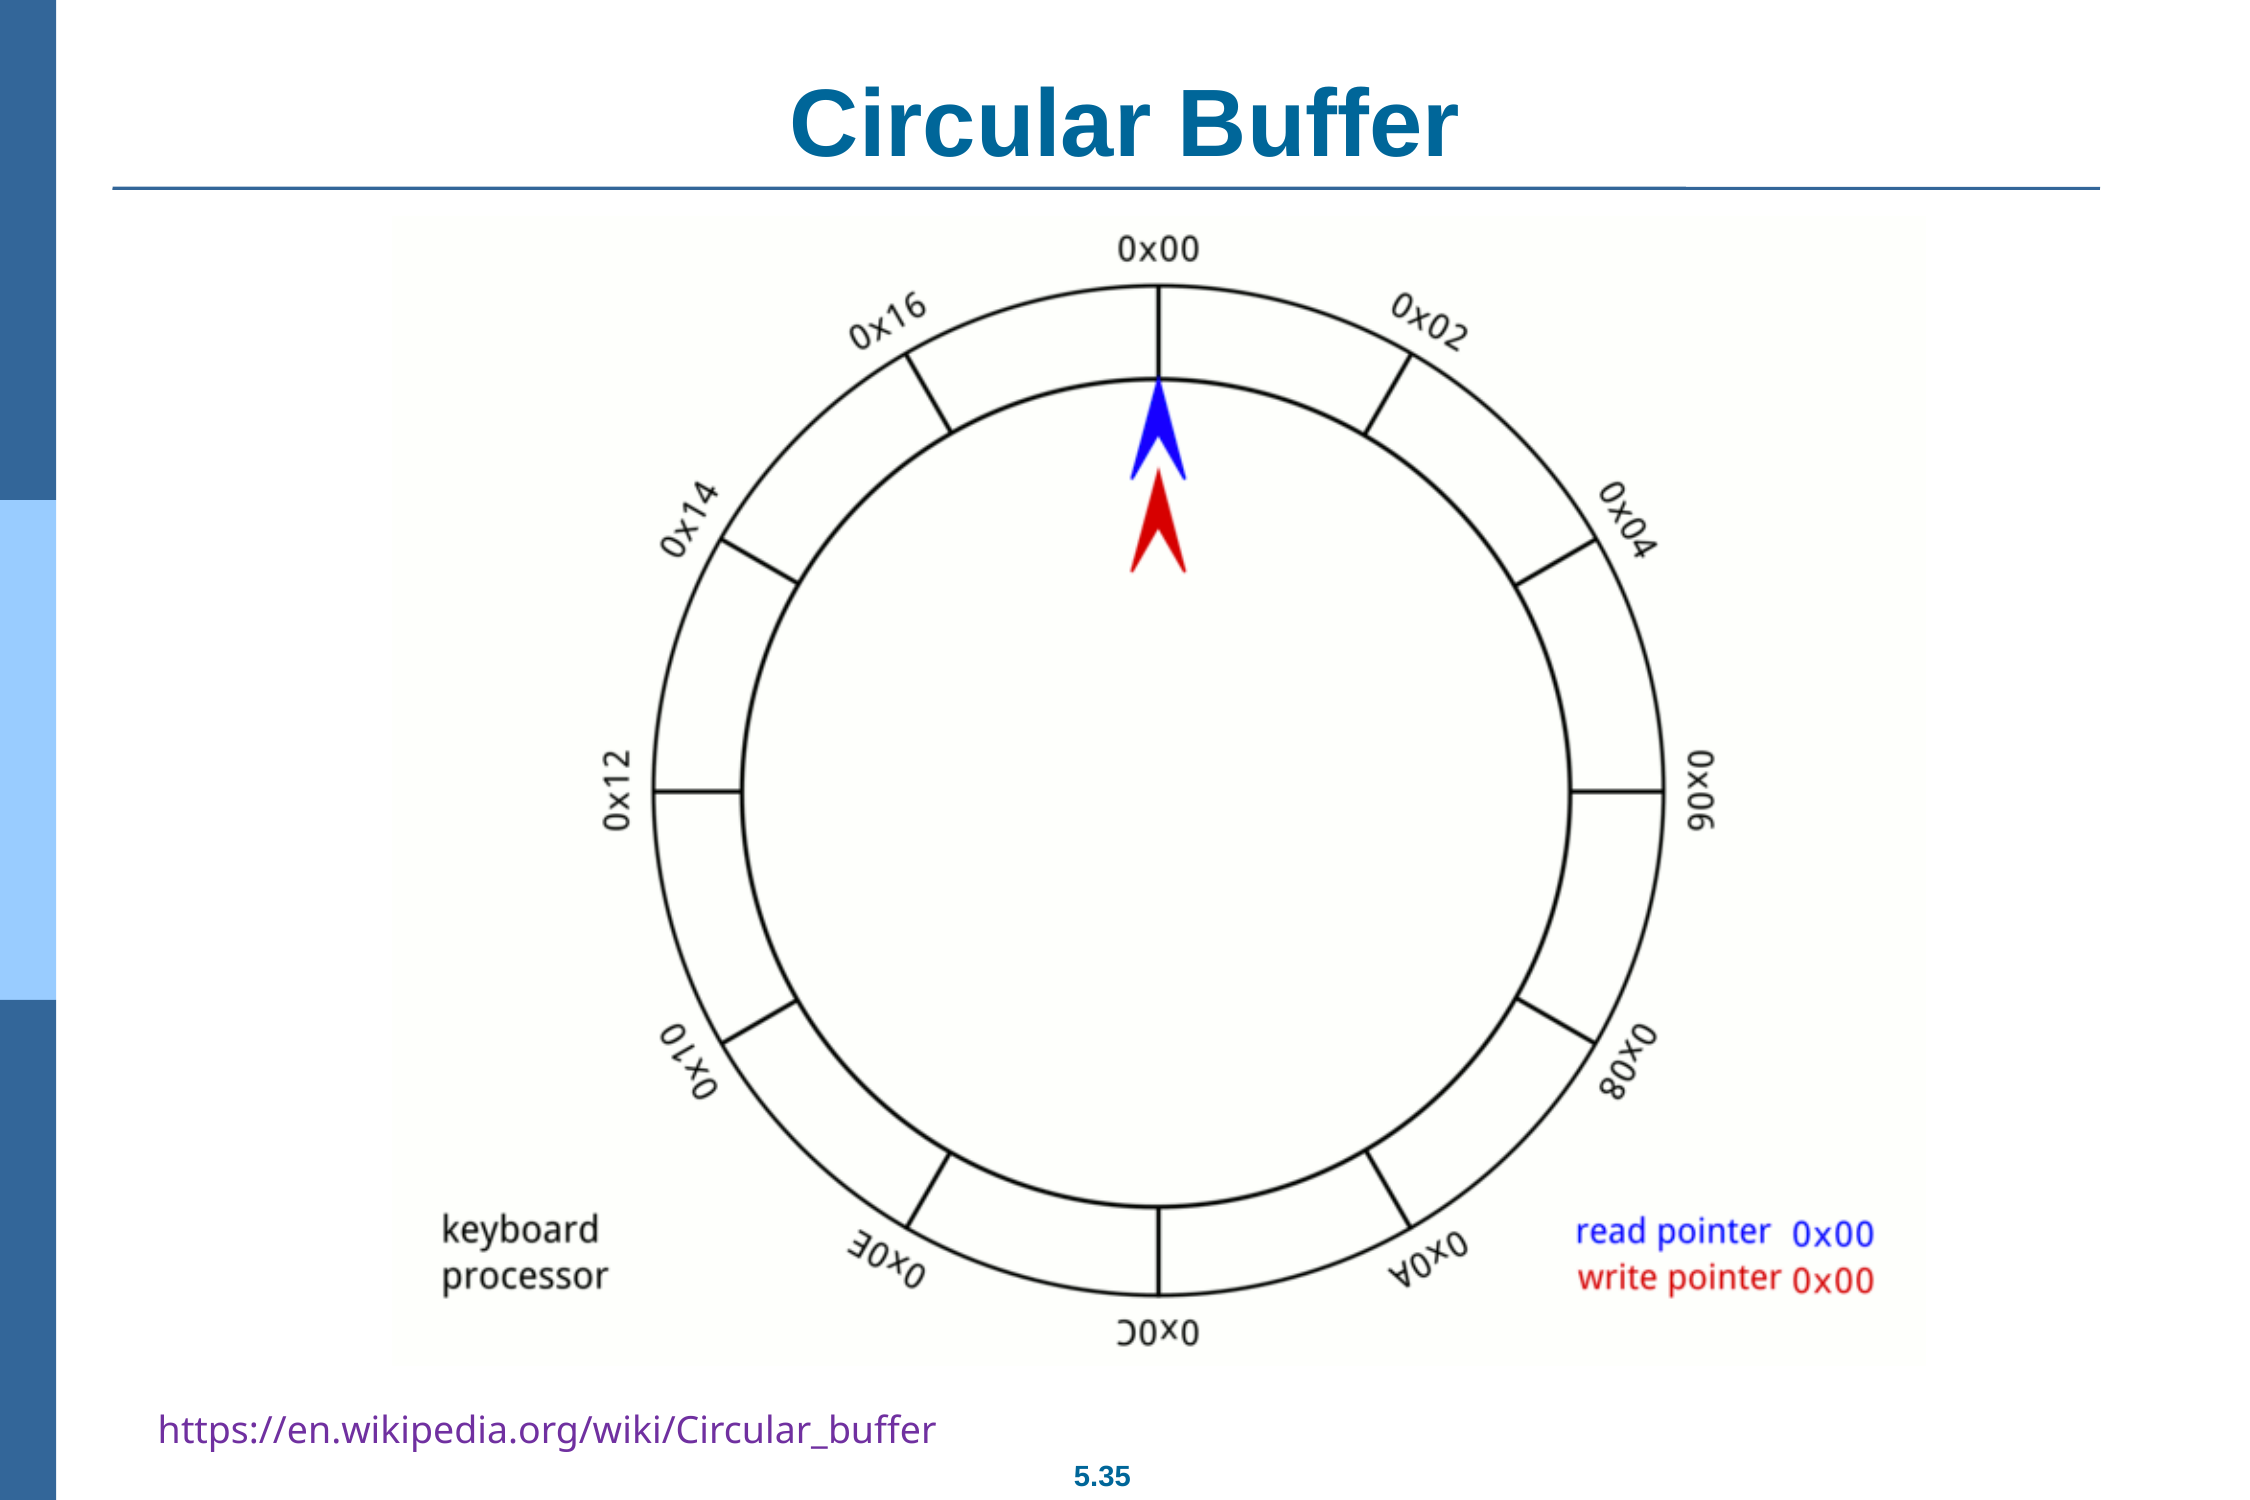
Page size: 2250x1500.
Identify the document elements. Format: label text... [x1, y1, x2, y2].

title Circular Buffer [112, 60, 2138, 187]
picture [392, 216, 1926, 1367]
text_box https://en.wikipedia.org/wiki/Circular_buffer [142, 1399, 953, 1459]
